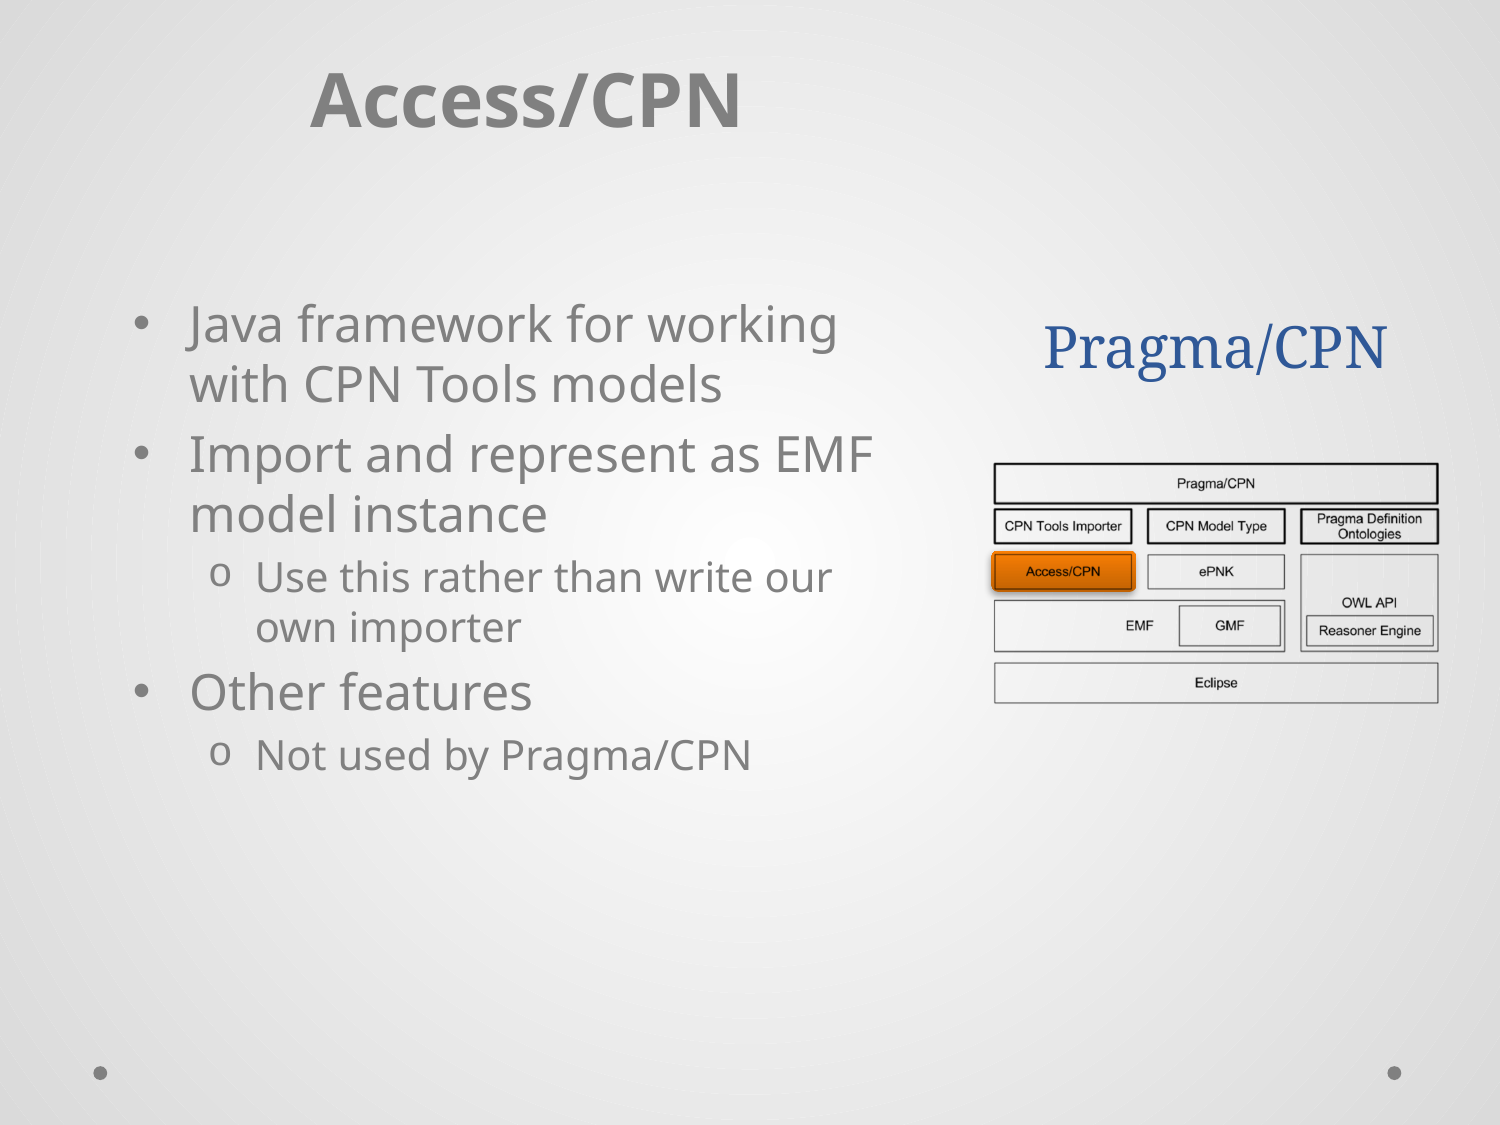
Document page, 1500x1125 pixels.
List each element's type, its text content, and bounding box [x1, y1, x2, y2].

picture [985, 455, 1441, 711]
title Pragma/CPN [969, 43, 1463, 388]
list Access/CPN Java framework for working with CPN Tools models Import and represent as EMF model instance Use this rather than write our own importer Other features Not used by Pragma/CPN [117, 44, 938, 1005]
